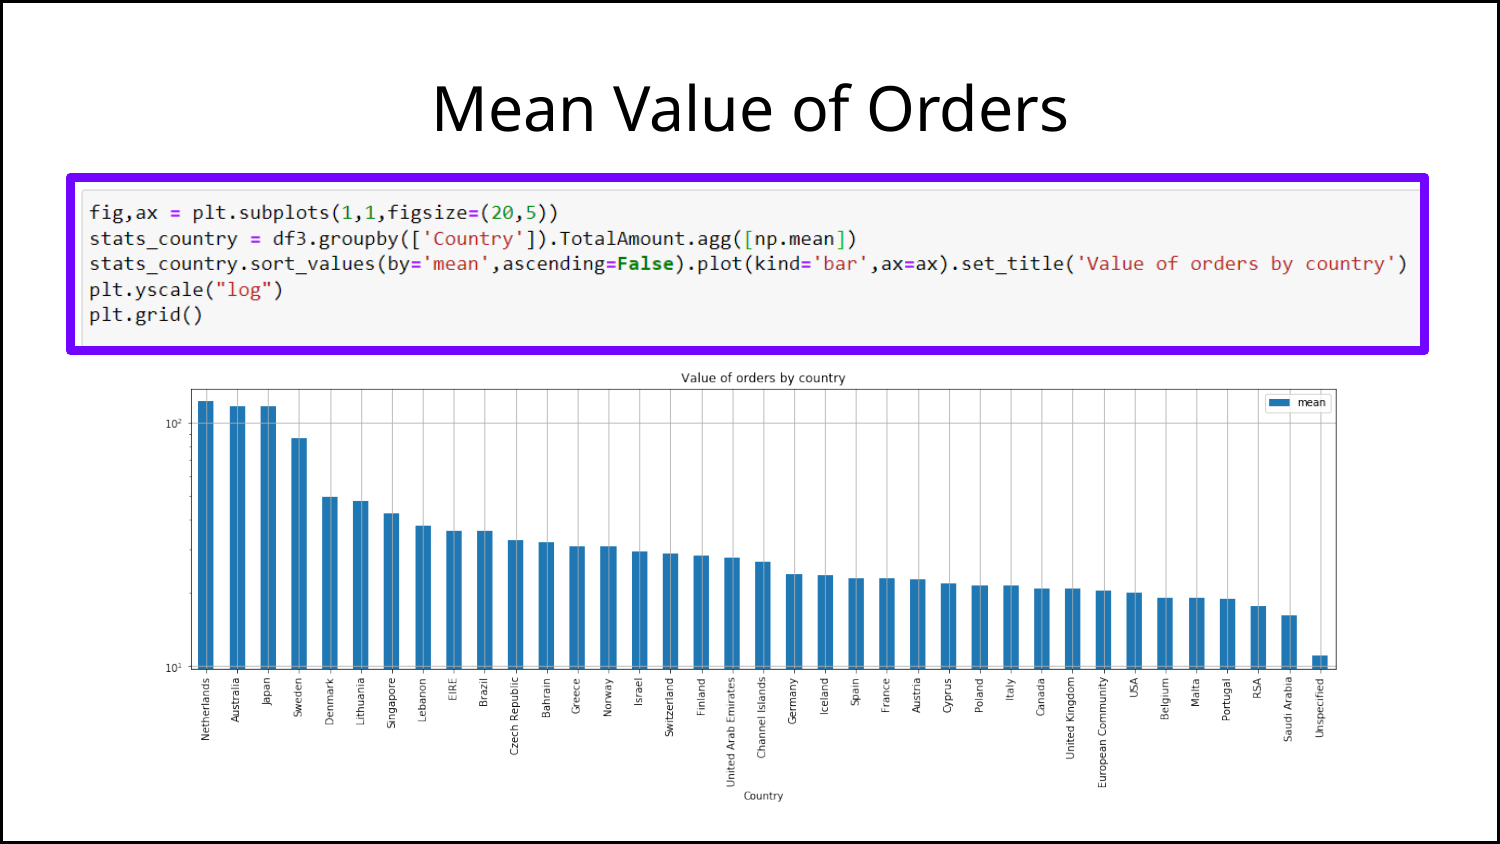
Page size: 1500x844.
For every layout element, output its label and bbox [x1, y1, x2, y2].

picture [74, 181, 1421, 346]
picture [156, 365, 1344, 809]
text_box [0, 0, 1500, 844]
